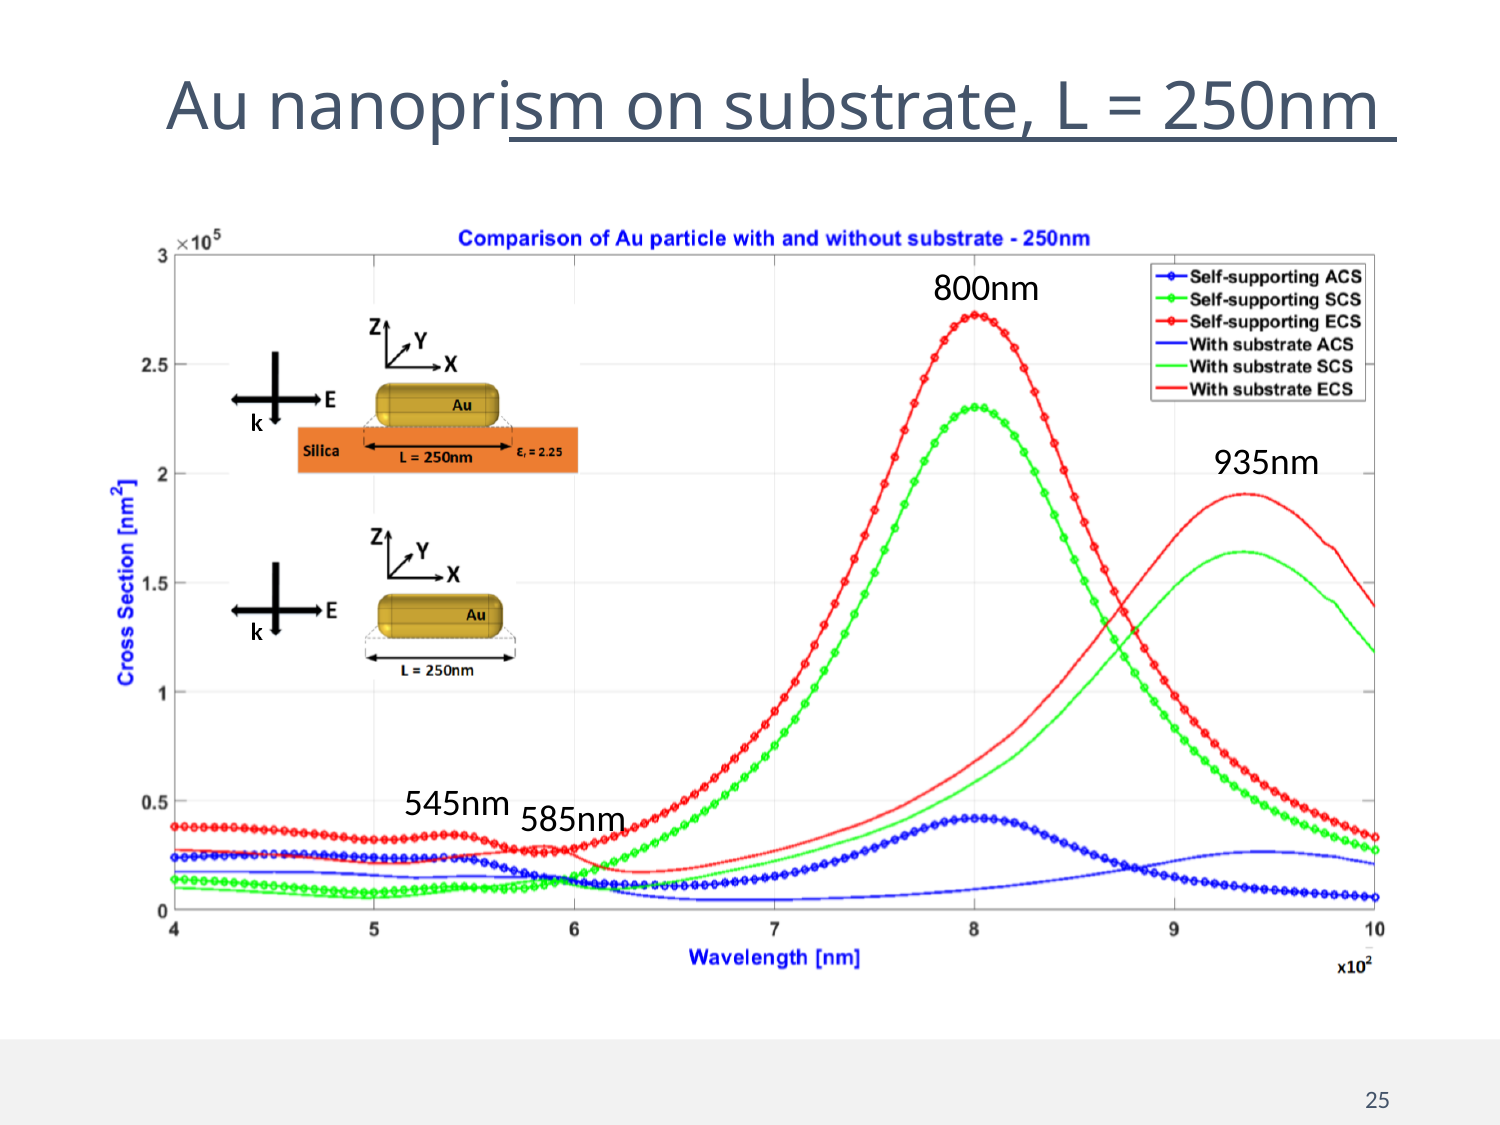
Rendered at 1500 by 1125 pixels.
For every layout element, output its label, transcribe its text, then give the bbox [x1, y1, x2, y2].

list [103, 215, 1397, 979]
title Au nanoprism on substrate, L = 250nm [103, 59, 1397, 156]
slide_number 25 [0, 1039, 1500, 1125]
